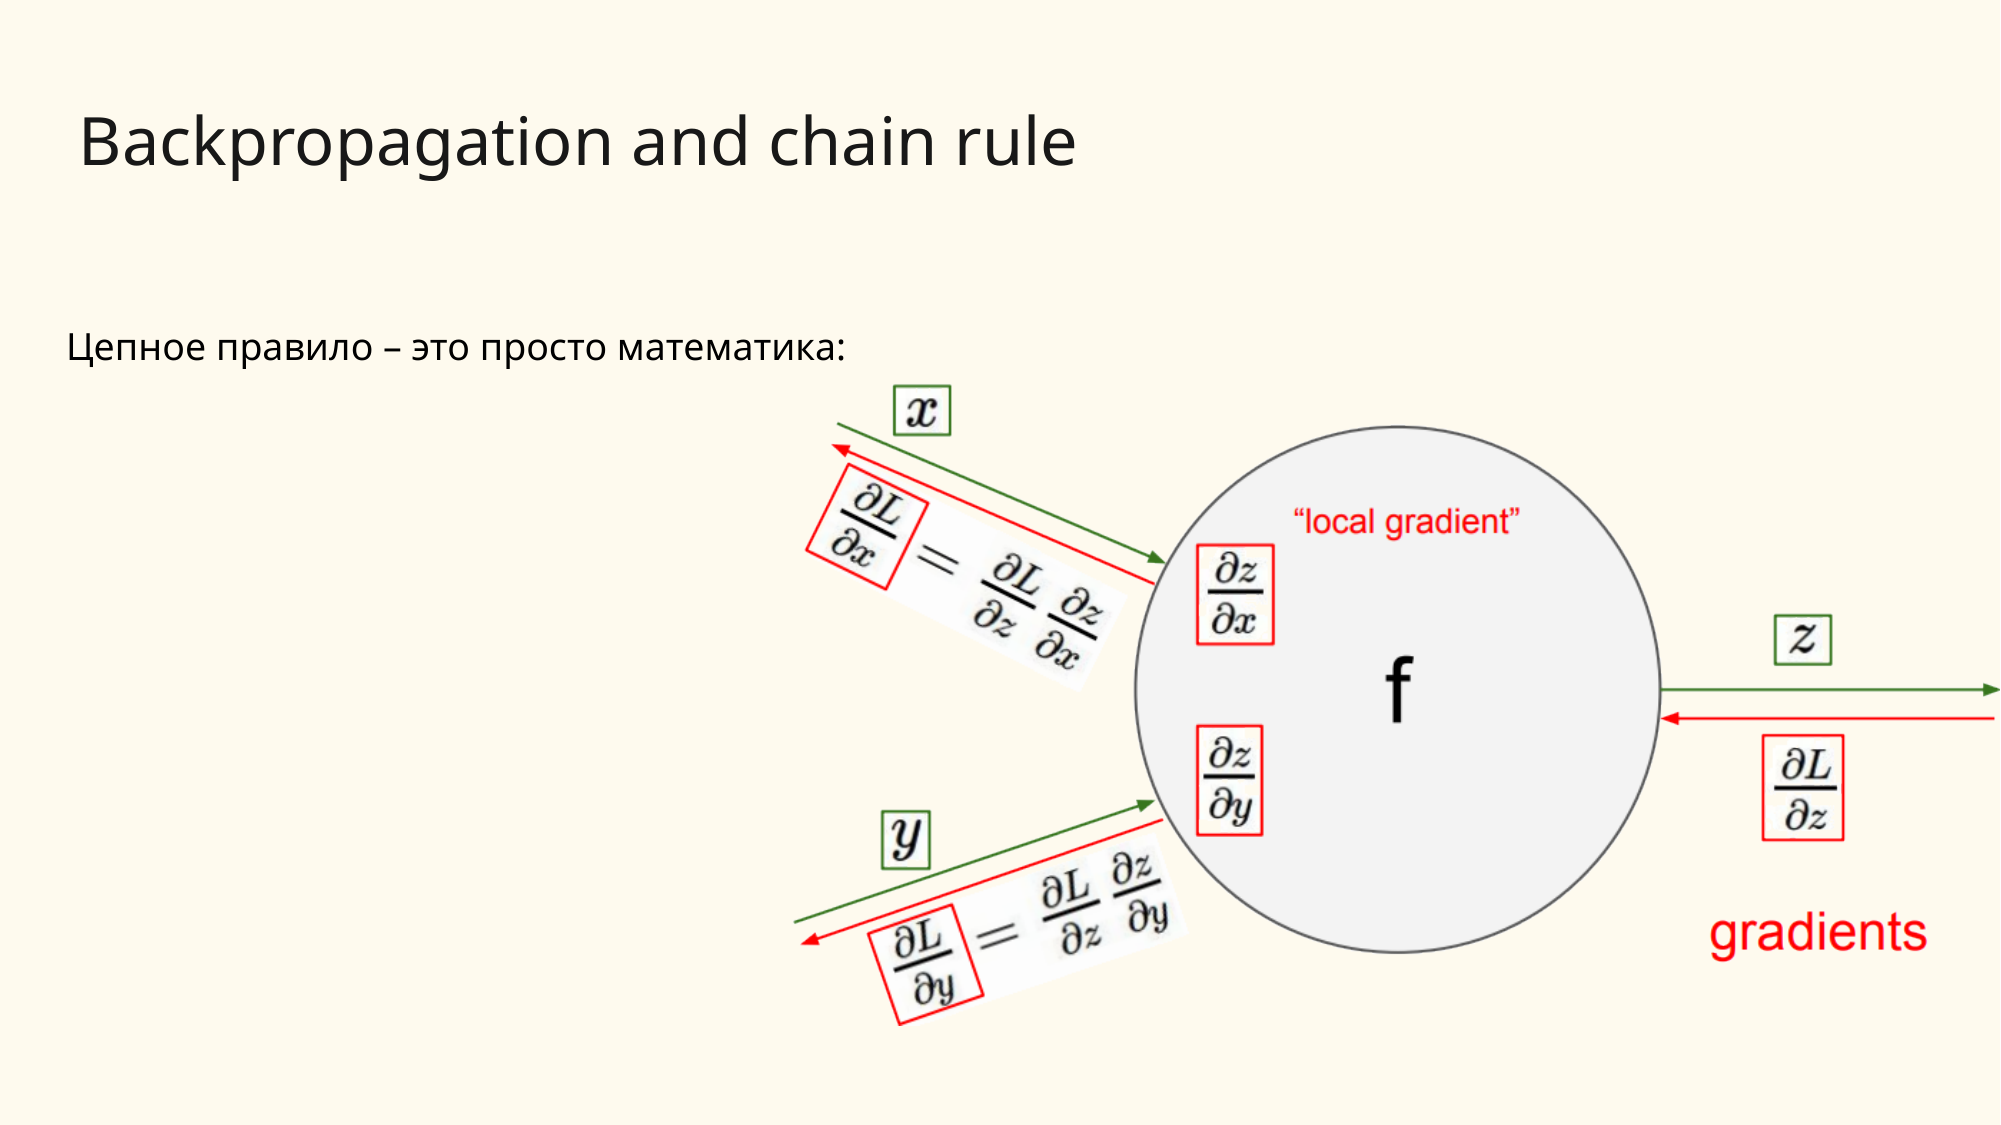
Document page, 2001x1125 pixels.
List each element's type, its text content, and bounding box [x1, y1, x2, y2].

title Backpropagation and chain rule [78, 111, 1991, 194]
picture [693, 357, 2000, 1026]
